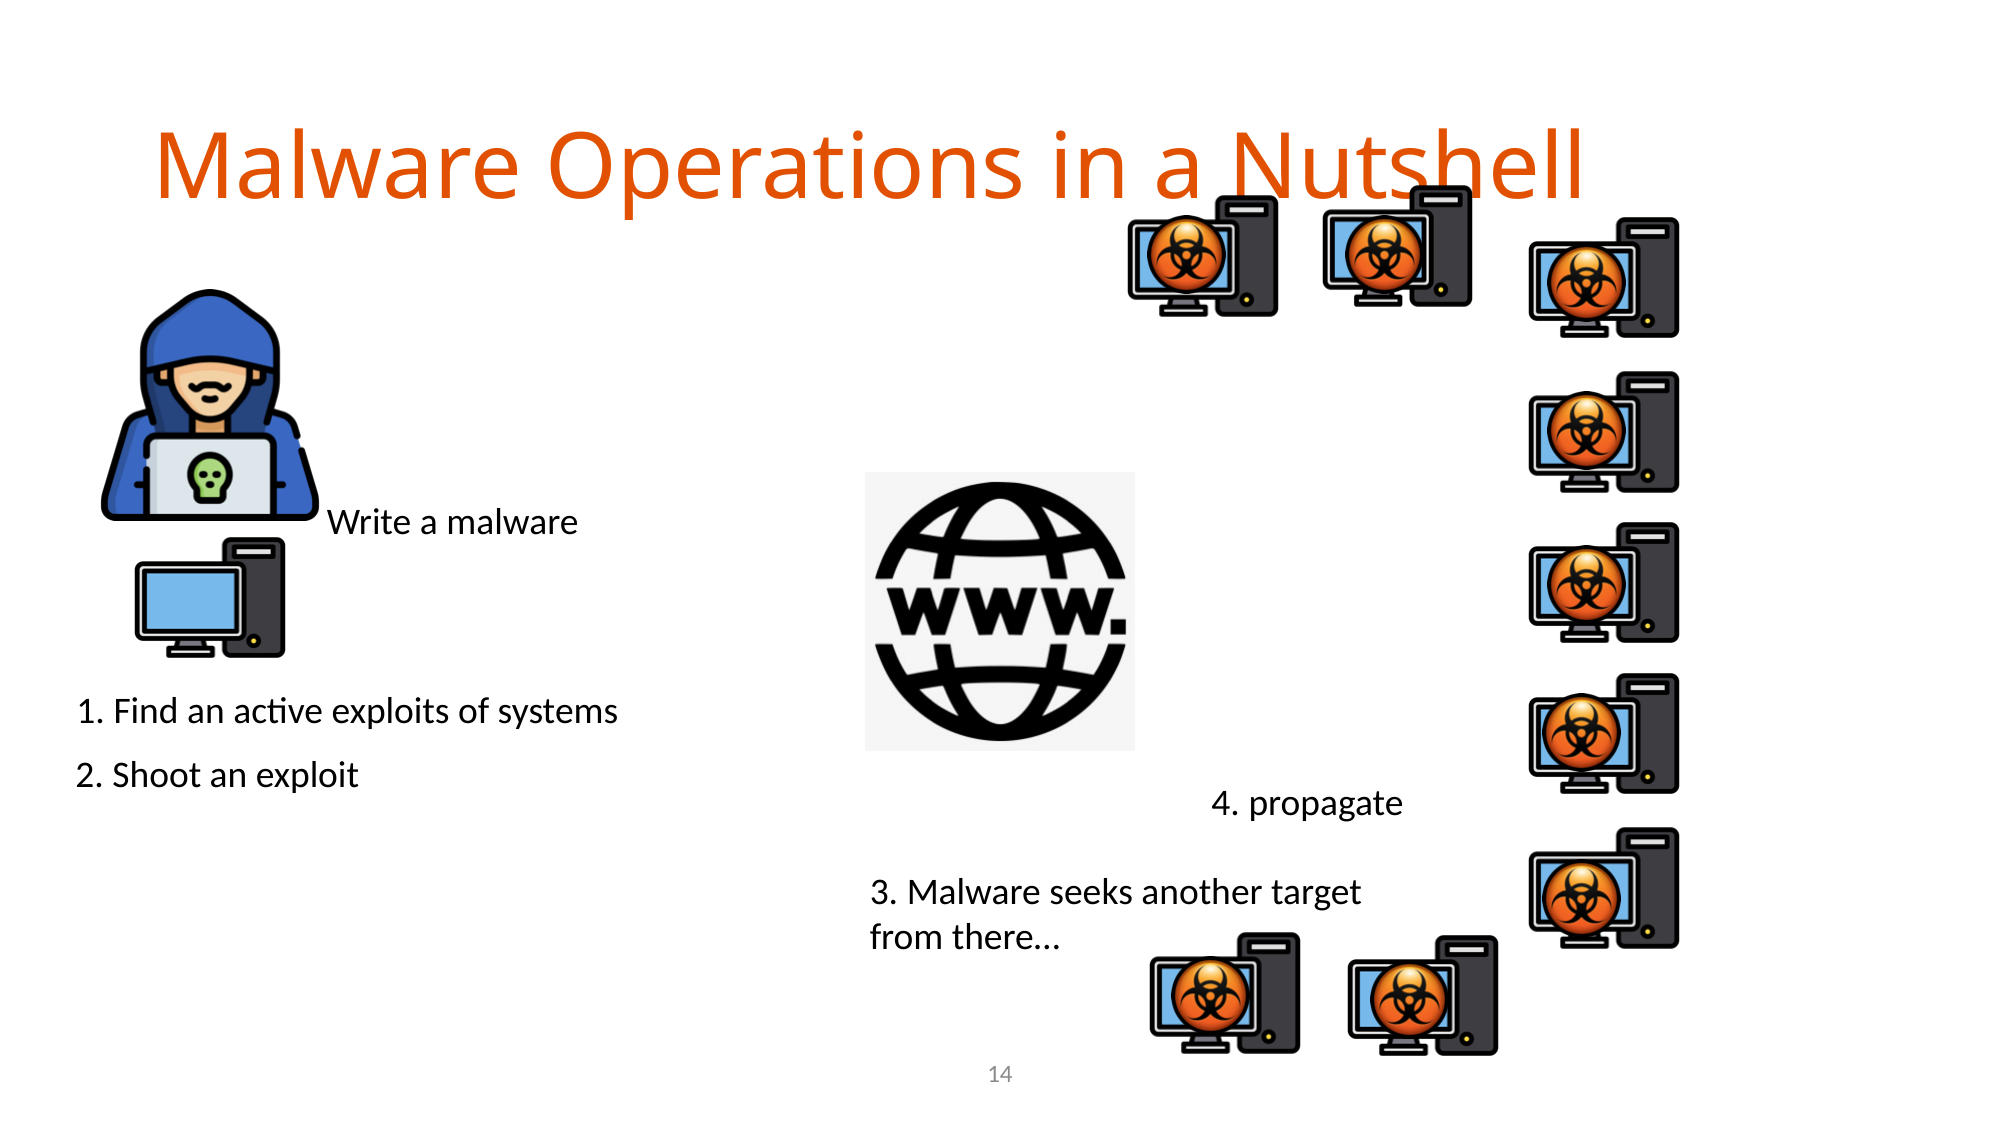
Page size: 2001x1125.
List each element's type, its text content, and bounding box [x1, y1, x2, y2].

picture [865, 472, 1135, 752]
text_box 3. Malware seeks another target from there… [854, 859, 1378, 965]
picture [1319, 168, 1475, 324]
picture [1526, 199, 1682, 966]
picture [1147, 915, 1303, 1071]
slide_number 14 [774, 1042, 1225, 1103]
text_box 4. propagate [1196, 770, 1419, 831]
text_box 1. Find an active exploits of systems [61, 678, 634, 739]
picture [94, 289, 326, 675]
picture [1125, 178, 1281, 334]
text_box Write a malware [312, 490, 594, 550]
title Malware Operations in a Nutshell [137, 59, 1863, 278]
picture [1345, 917, 1501, 1073]
text_box 2. Shoot an exploit [60, 743, 375, 803]
